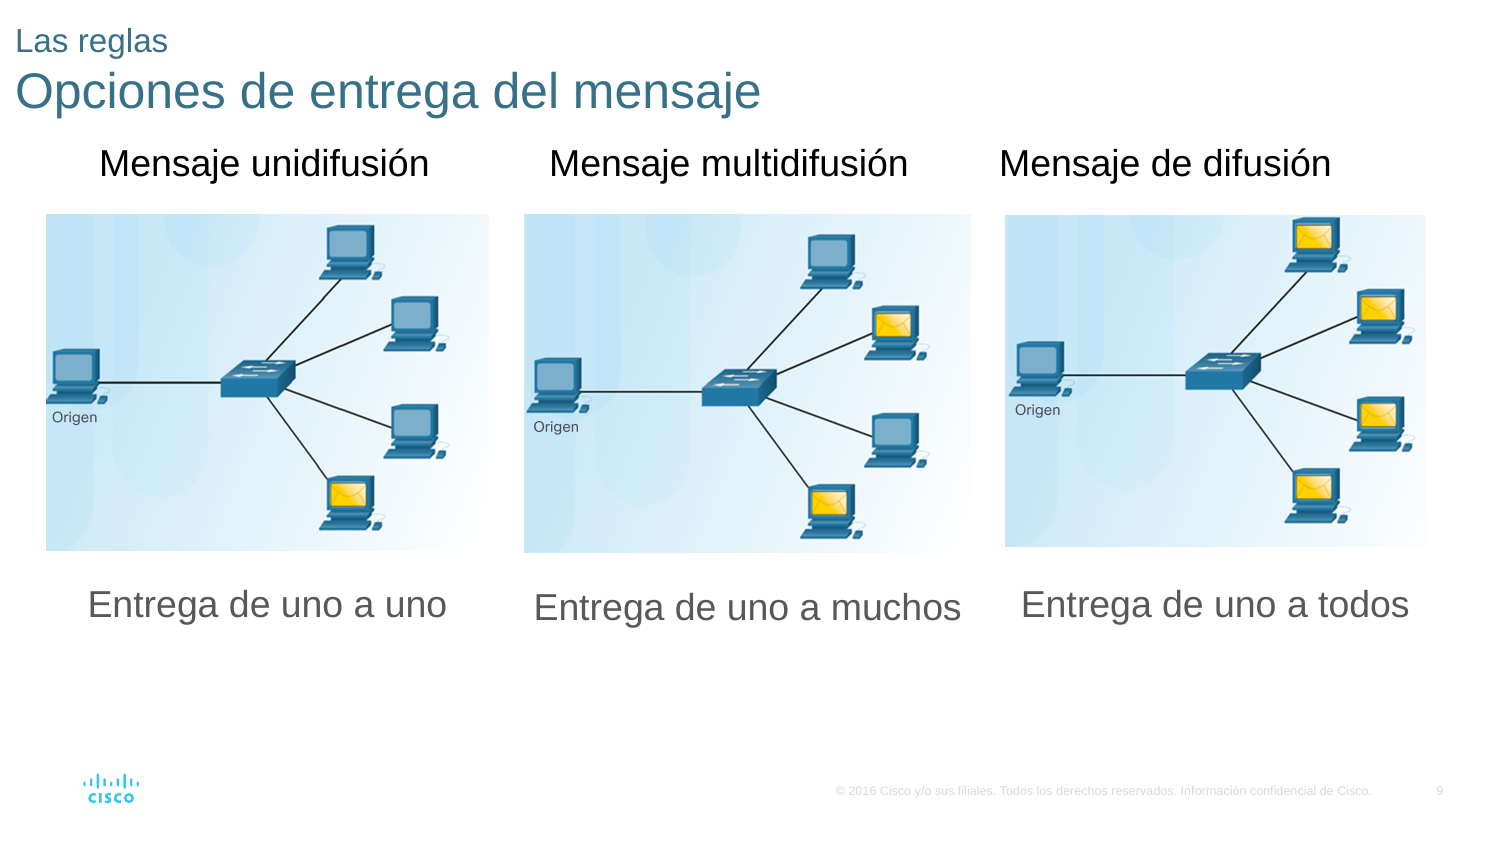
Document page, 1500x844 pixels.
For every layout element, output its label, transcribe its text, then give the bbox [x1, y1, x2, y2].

text_box Entrega de uno a todos [1006, 572, 1425, 633]
picture [1004, 214, 1426, 547]
title Las reglas Opciones de entrega del mensaje [0, 6, 1500, 131]
list Mensaje unidifusión Mensaje multidifusión Mensaje de difusión [84, 131, 1434, 621]
text_box Entrega de uno a muchos [518, 575, 977, 636]
picture [46, 214, 489, 551]
picture [524, 214, 972, 553]
text_box Entrega de uno a uno [72, 572, 463, 633]
